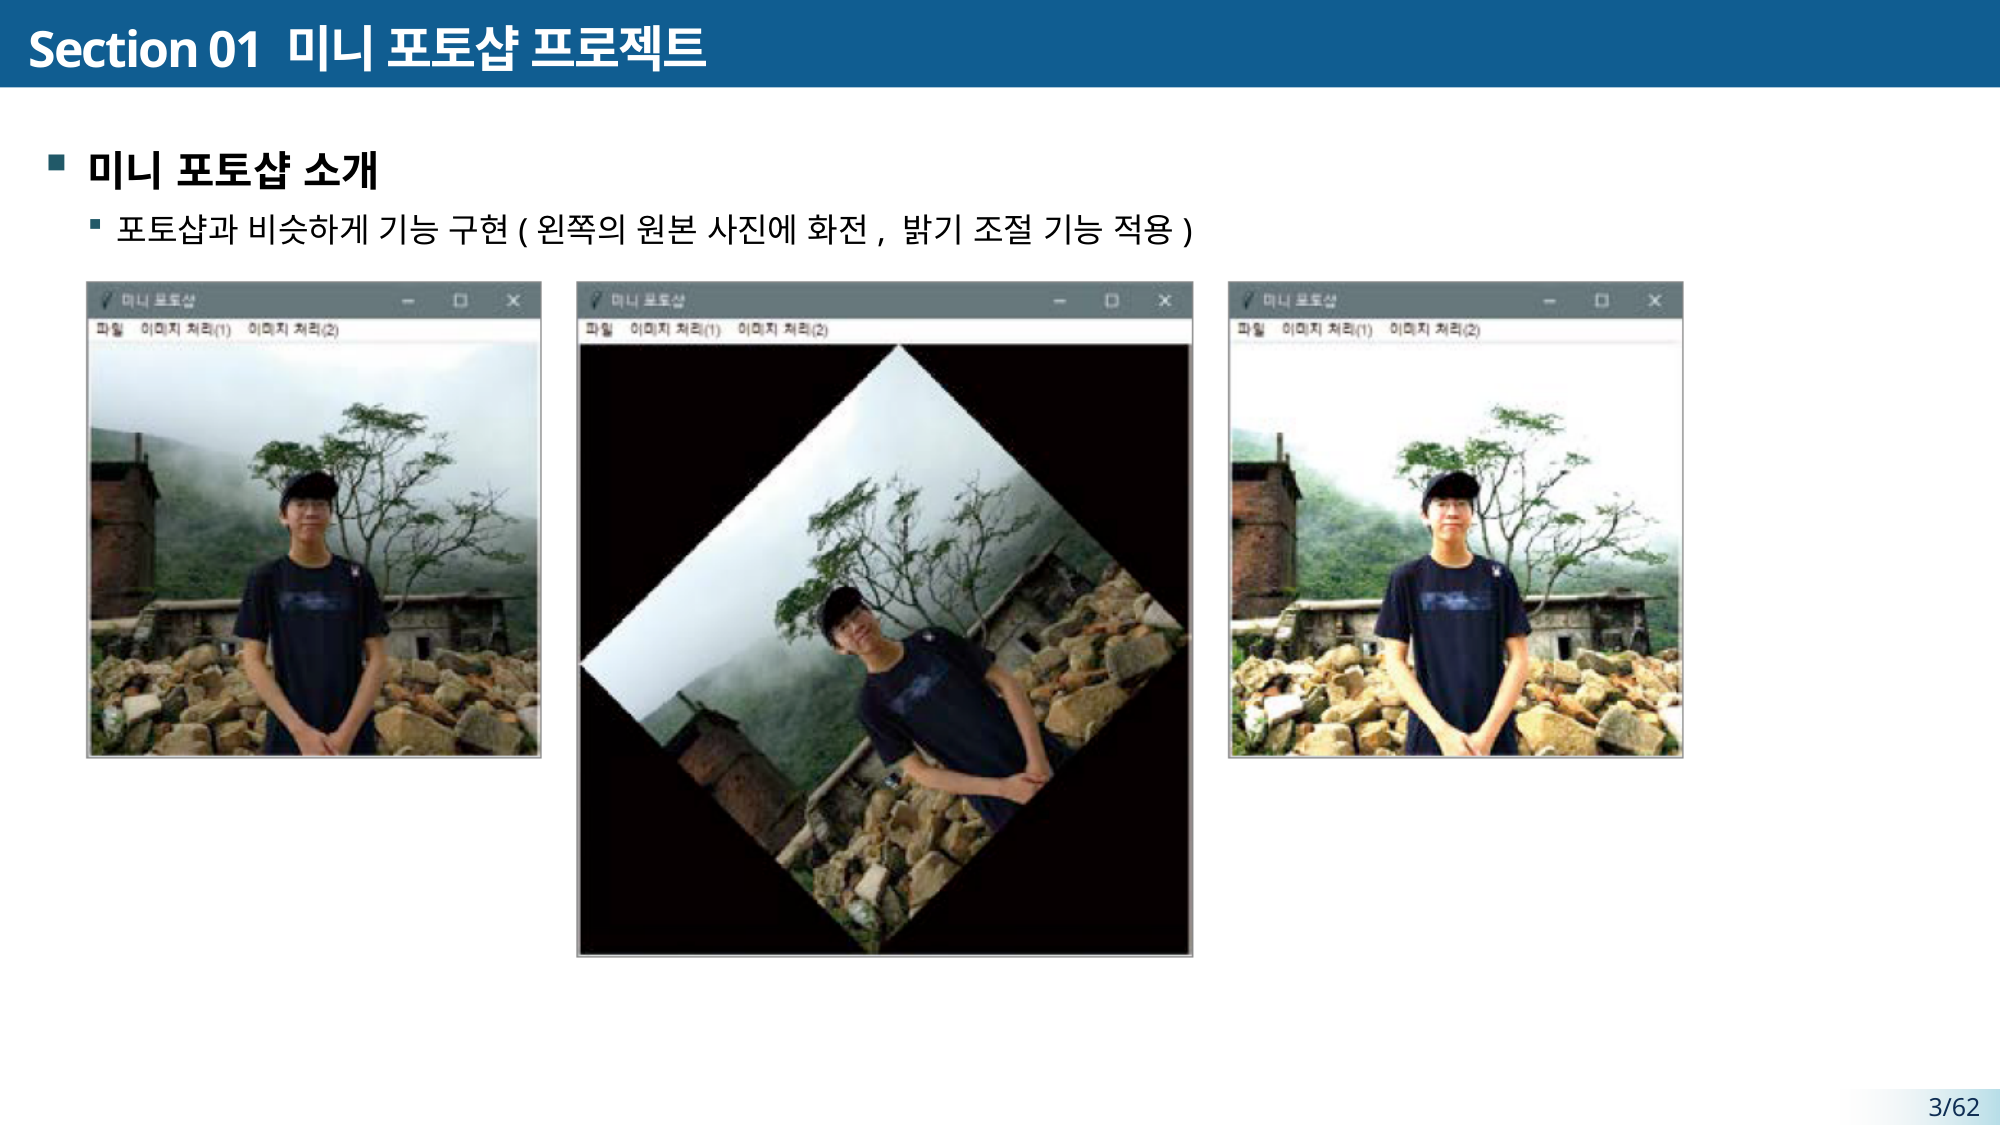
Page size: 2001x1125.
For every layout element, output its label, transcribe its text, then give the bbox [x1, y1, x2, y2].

title Section 01 미니 포토샵 프로젝트 [13, 8, 1717, 87]
list 미니 포토샵 소개 포토샵과 비슷하게 기능 구현(왼쪽의 원본 사진에 화전, 밝기 조절 기능 적용) [13, 126, 1975, 1057]
picture [69, 266, 1717, 978]
